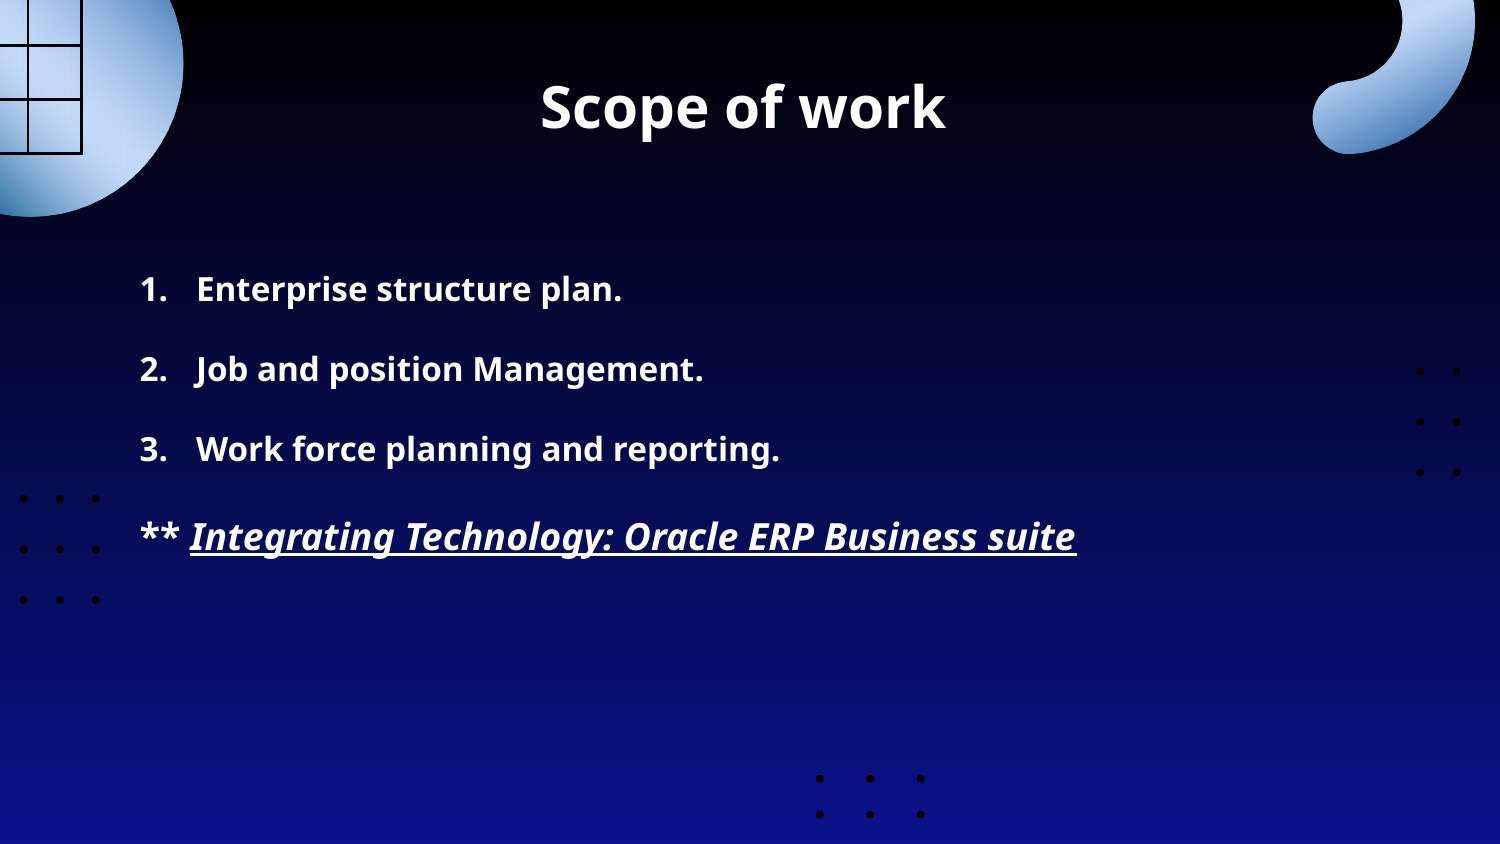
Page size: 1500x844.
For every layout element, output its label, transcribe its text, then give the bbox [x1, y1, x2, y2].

title Scope of work [293, 55, 1194, 150]
picture [0, 0, 190, 221]
picture [29, 101, 80, 152]
list Enterprise structure plan. Job and position Management. Work force planning and reporting. ** Integrating Technology: Oracle ERP Business suite [124, 213, 1259, 653]
picture [29, 0, 80, 44]
picture [0, 47, 27, 98]
picture [0, 0, 27, 44]
picture [0, 101, 27, 152]
picture [29, 47, 80, 98]
picture [1265, 0, 1500, 171]
